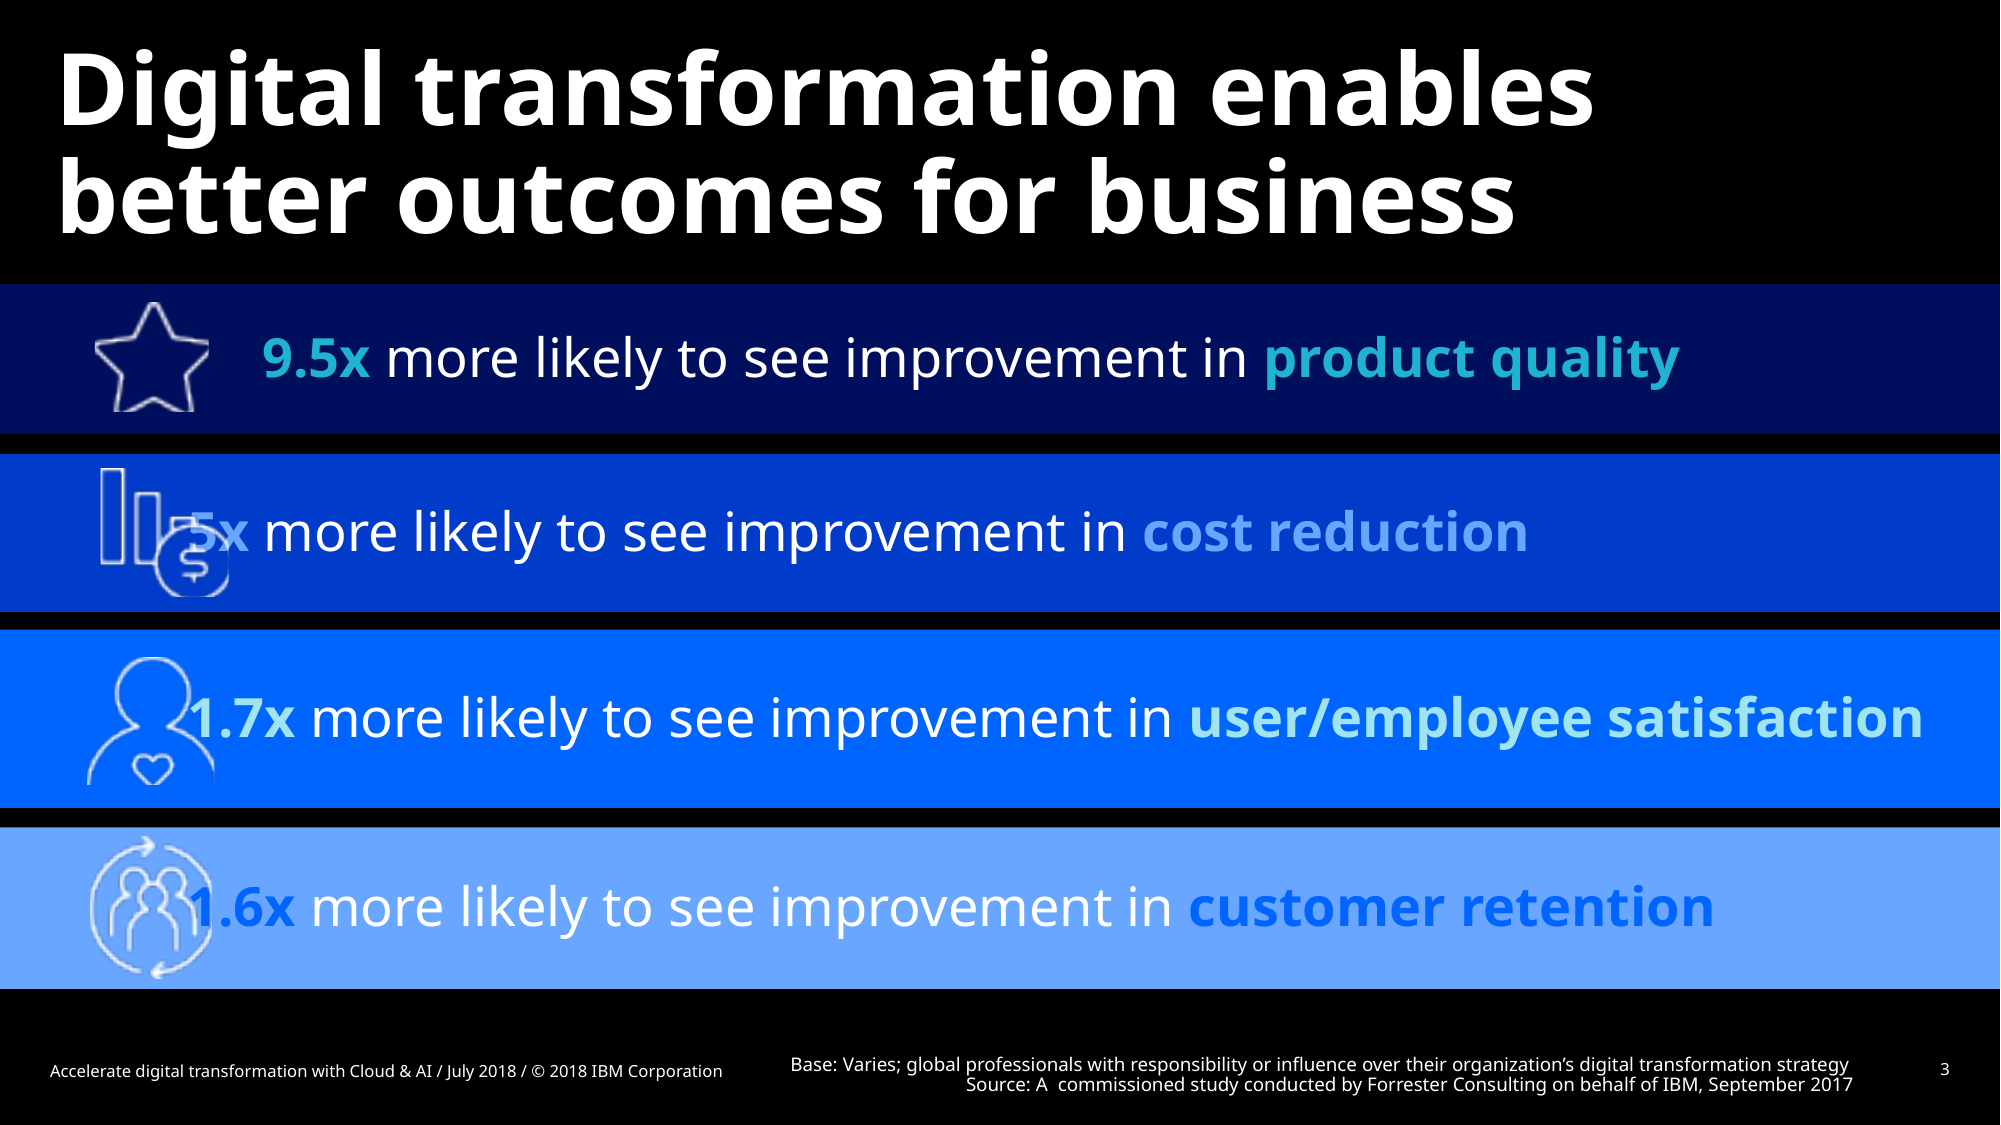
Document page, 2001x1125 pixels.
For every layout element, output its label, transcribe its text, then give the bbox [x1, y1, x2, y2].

list 1.6x more likely to see improvement in customer retention [0, 827, 2000, 989]
slide_number 3 [1853, 1055, 1950, 1086]
list 5x more likely to see improvement in cost reduction [0, 453, 2000, 612]
picture [90, 835, 212, 980]
picture [100, 468, 229, 597]
list 1.7x more likely to see improvement in user/employee satisfaction [0, 629, 2000, 808]
title Digital transformation enables better outcomes for business [18, 13, 1881, 254]
text_box Base: Varies; global professionals with responsibility or influence over their organization’s digital transformation strategy Source: A commissioned study conducted by Forrester Consulting on behalf of IBM, September 2017 [778, 1055, 1853, 1097]
picture [87, 657, 215, 785]
list 9.5x more likely to see improvement in product quality [0, 284, 2000, 434]
picture [94, 301, 209, 412]
footer Accelerate digital transformation with Cloud & AI / July 2018 / © 2018 IBM Corporation [50, 1055, 1450, 1086]
